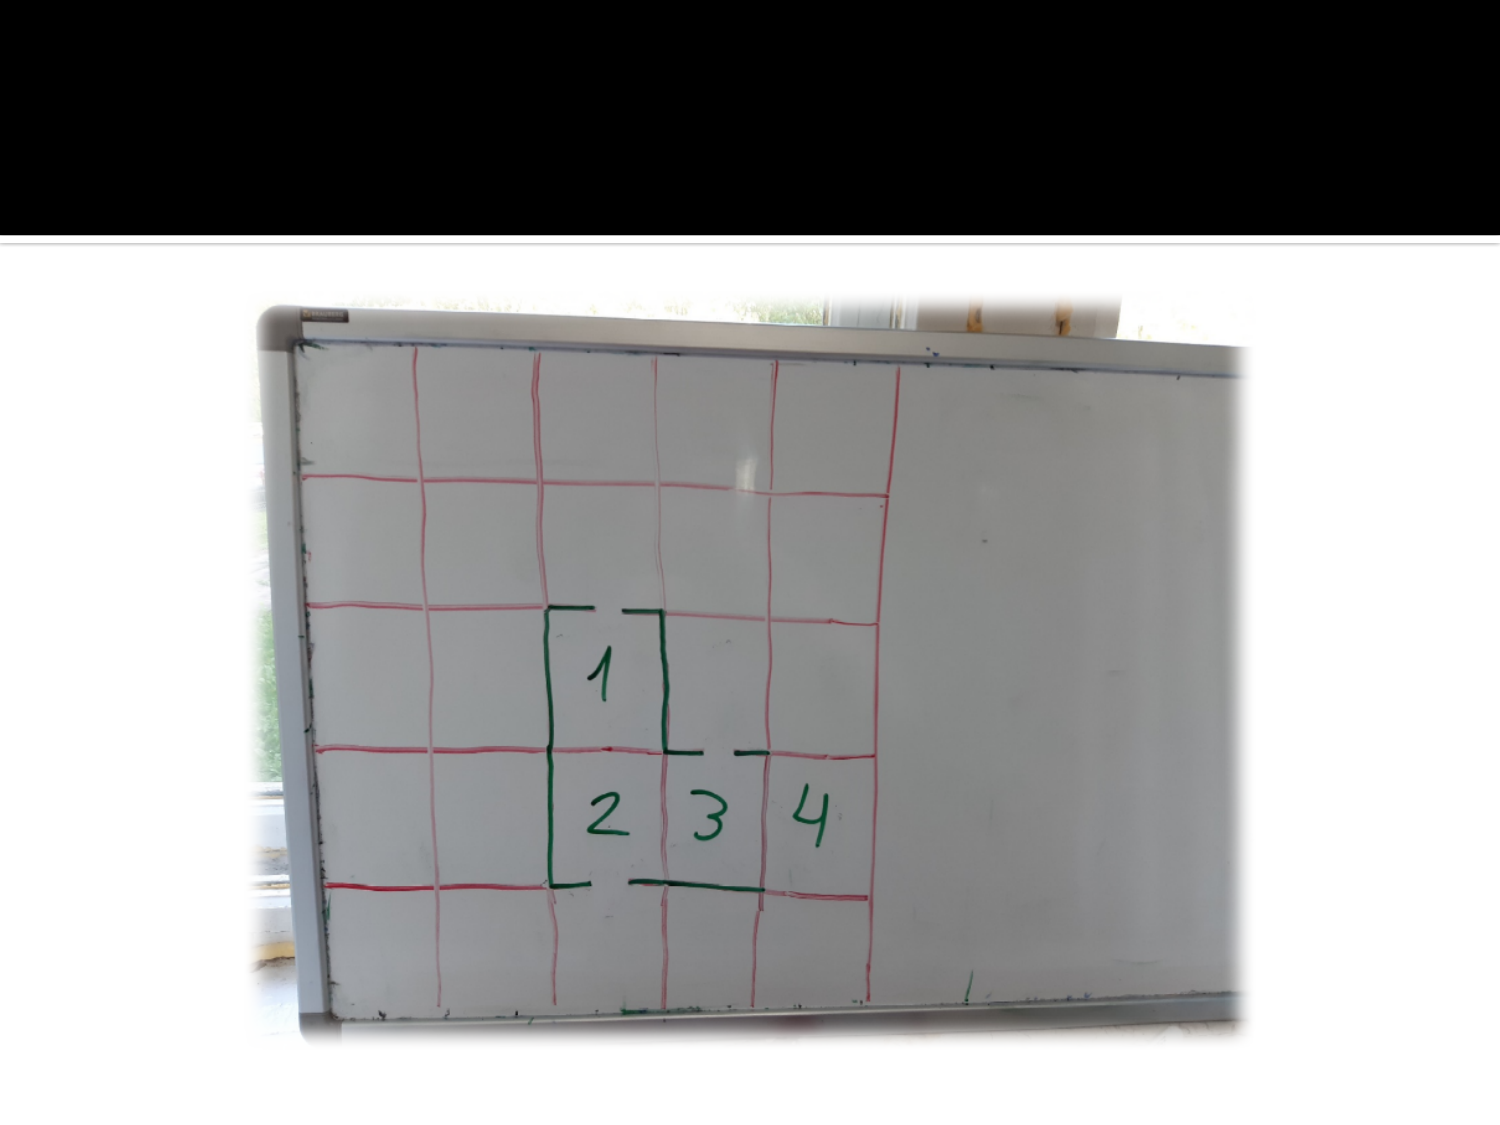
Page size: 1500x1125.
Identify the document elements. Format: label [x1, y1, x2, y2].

list [244, 291, 1256, 1050]
